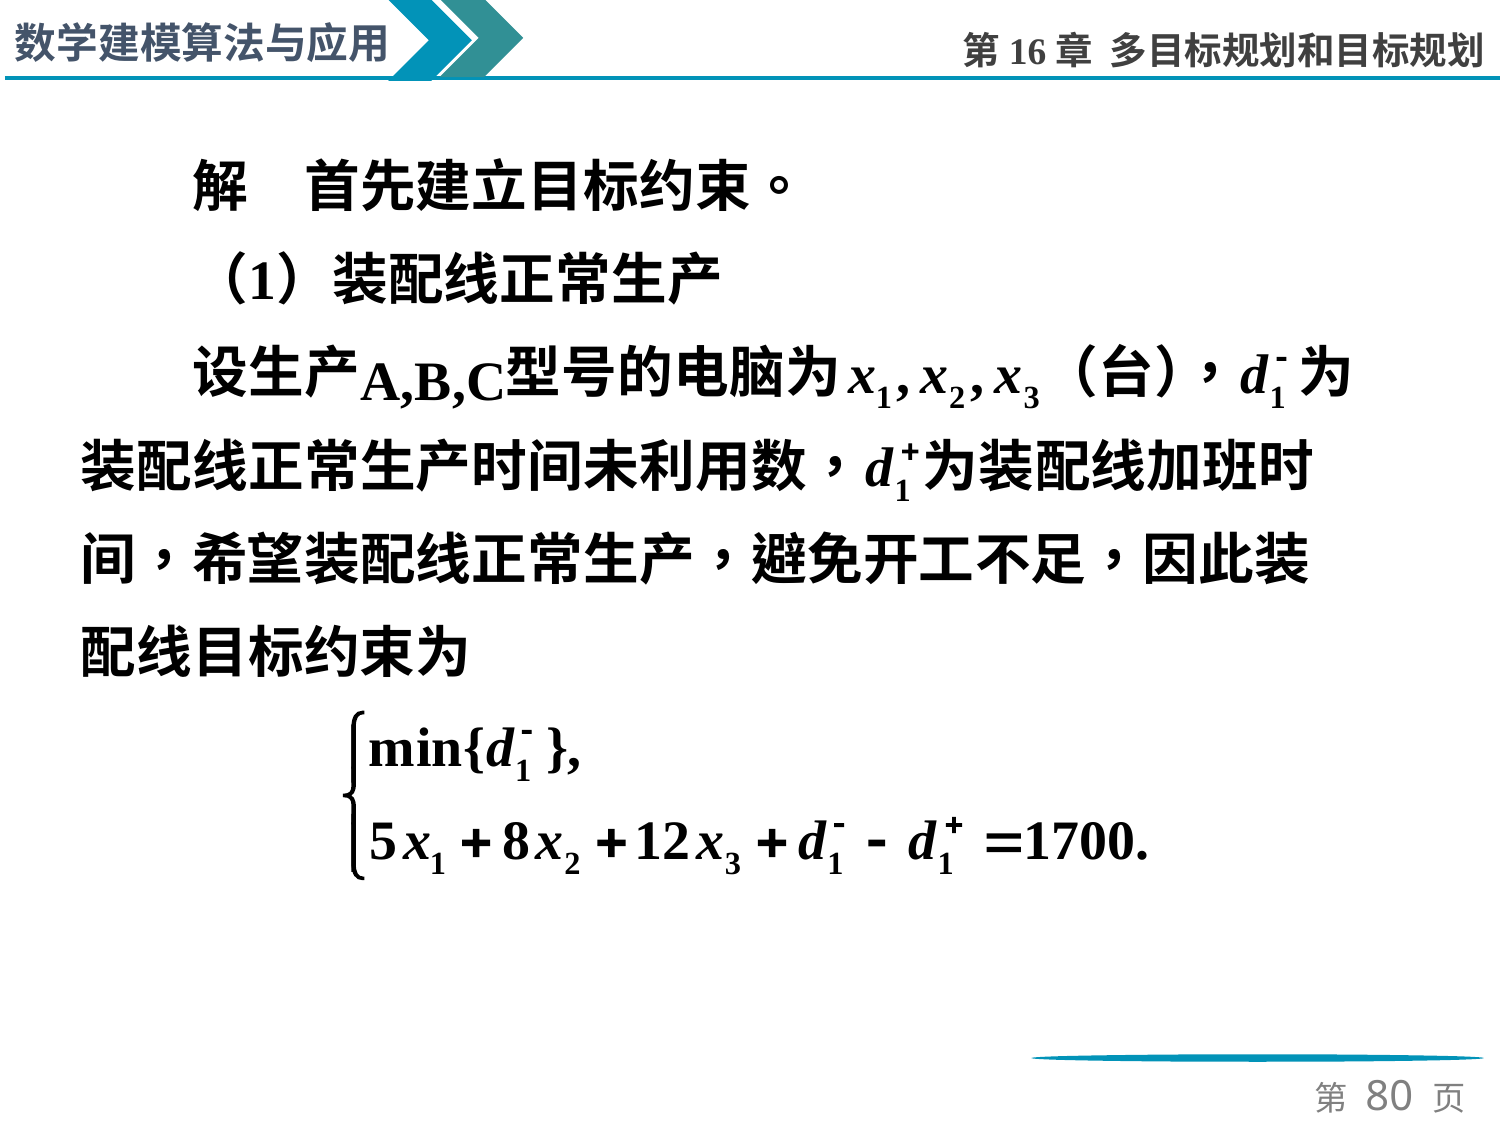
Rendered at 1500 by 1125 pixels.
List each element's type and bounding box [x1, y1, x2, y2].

text_box [80, 143, 1361, 920]
